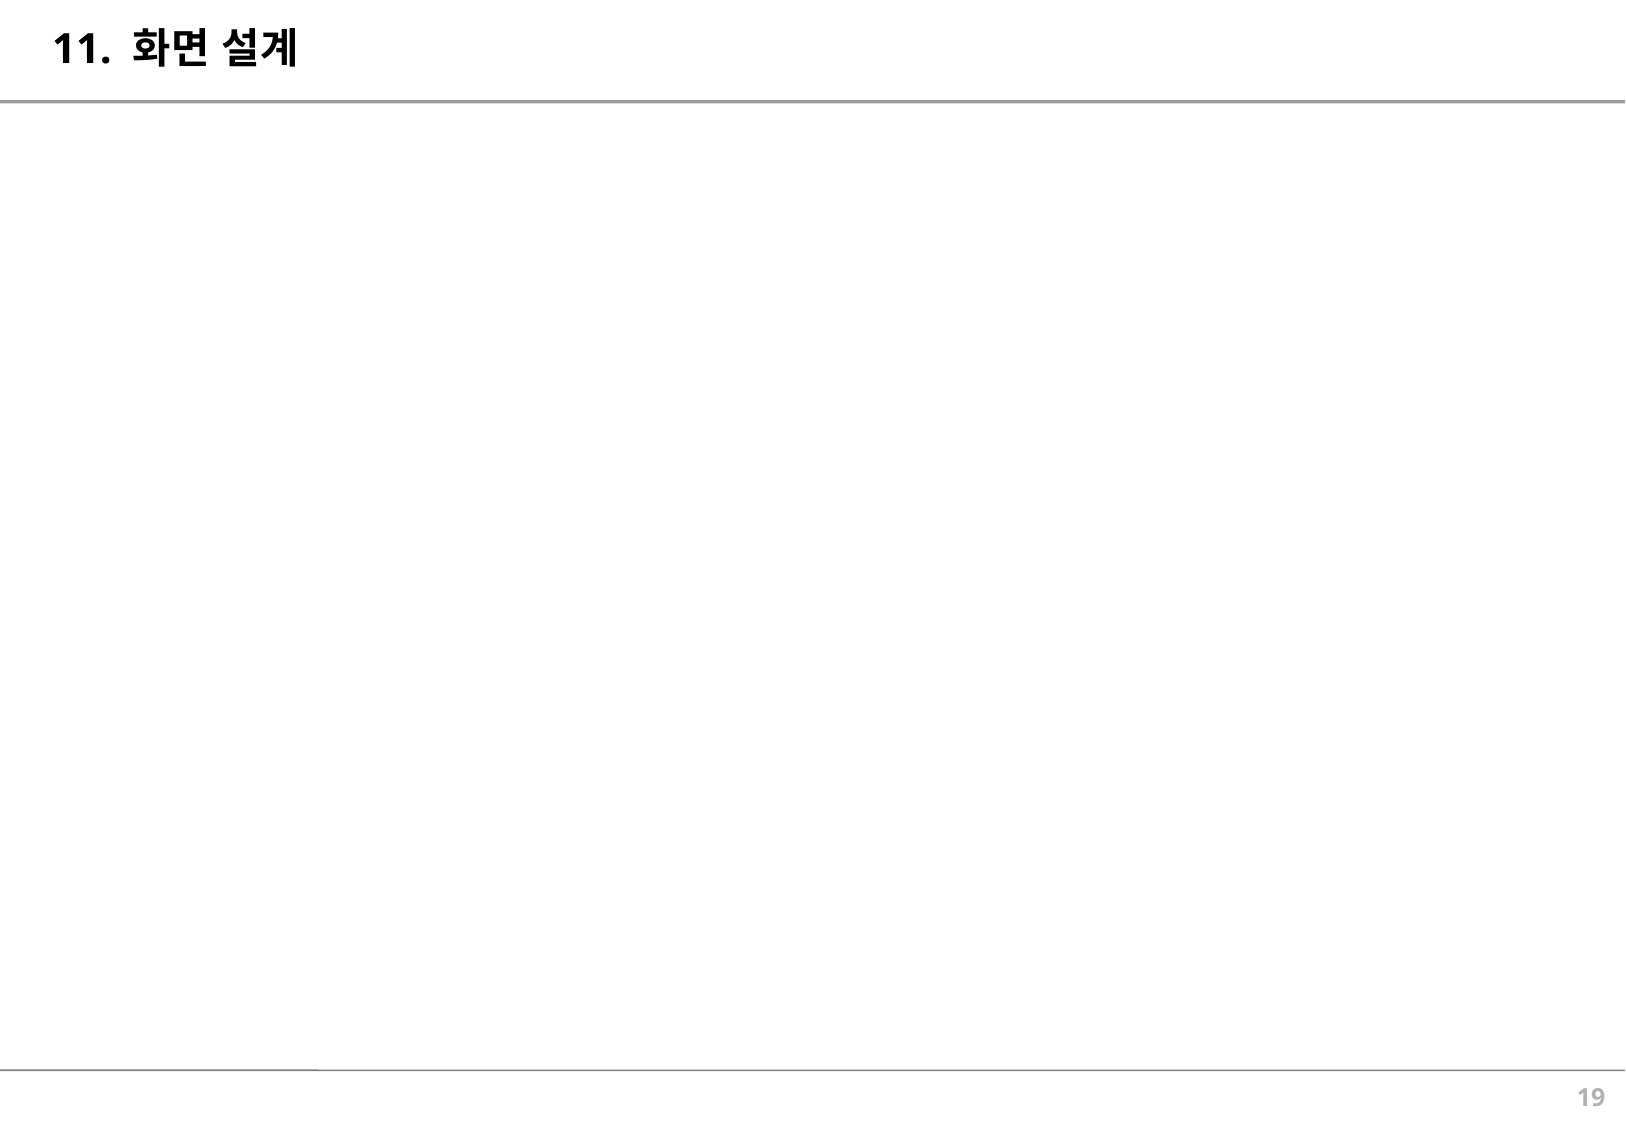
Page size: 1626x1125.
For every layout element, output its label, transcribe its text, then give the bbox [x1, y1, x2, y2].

title 11. 화면 설계 [37, 13, 1579, 87]
slide_number 18 [1254, 1074, 1621, 1122]
